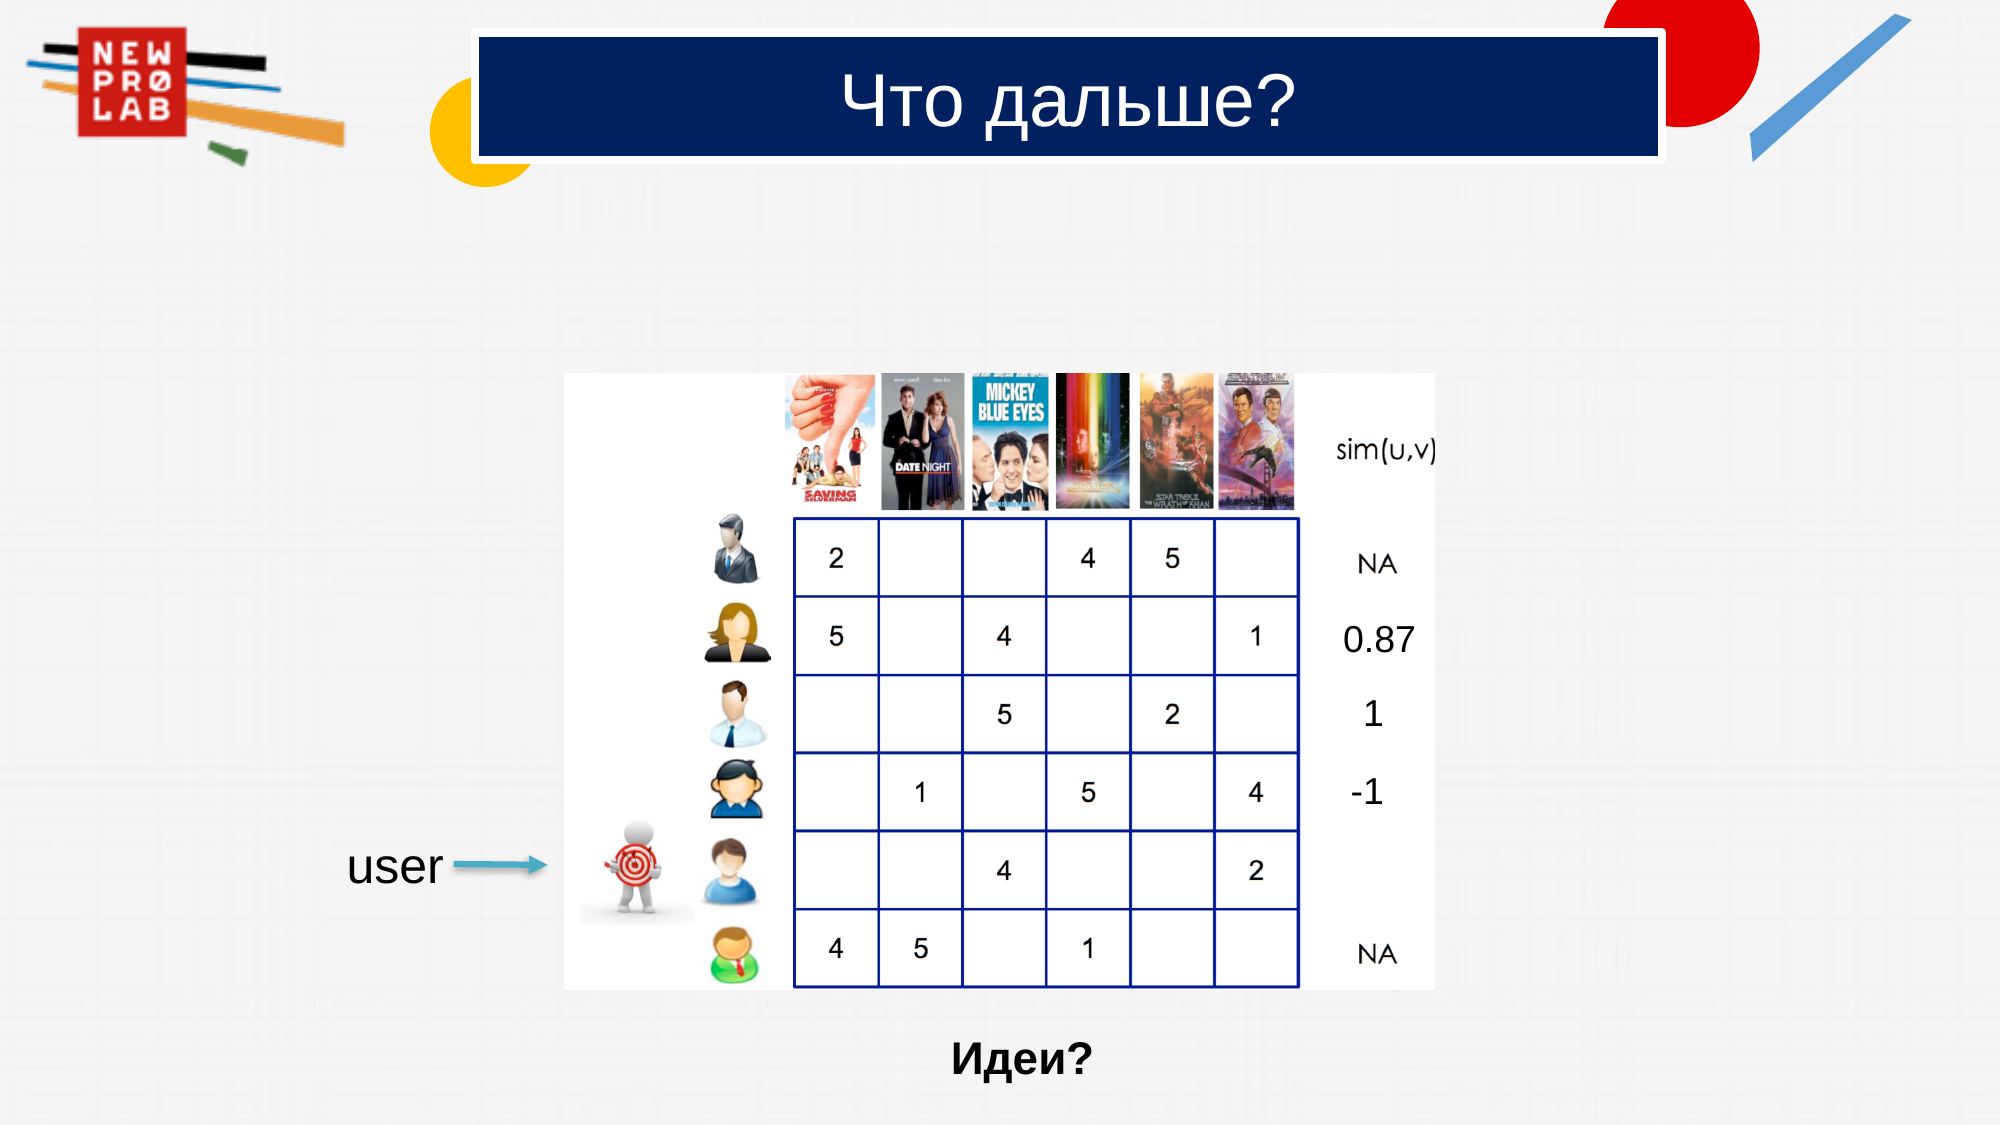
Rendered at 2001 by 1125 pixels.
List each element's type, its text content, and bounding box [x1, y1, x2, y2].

title Что дальше? [486, 50, 1652, 142]
picture [0, 0, 2000, 1125]
text_box Идеи? [936, 1021, 1110, 1091]
text_box user [340, 828, 450, 900]
